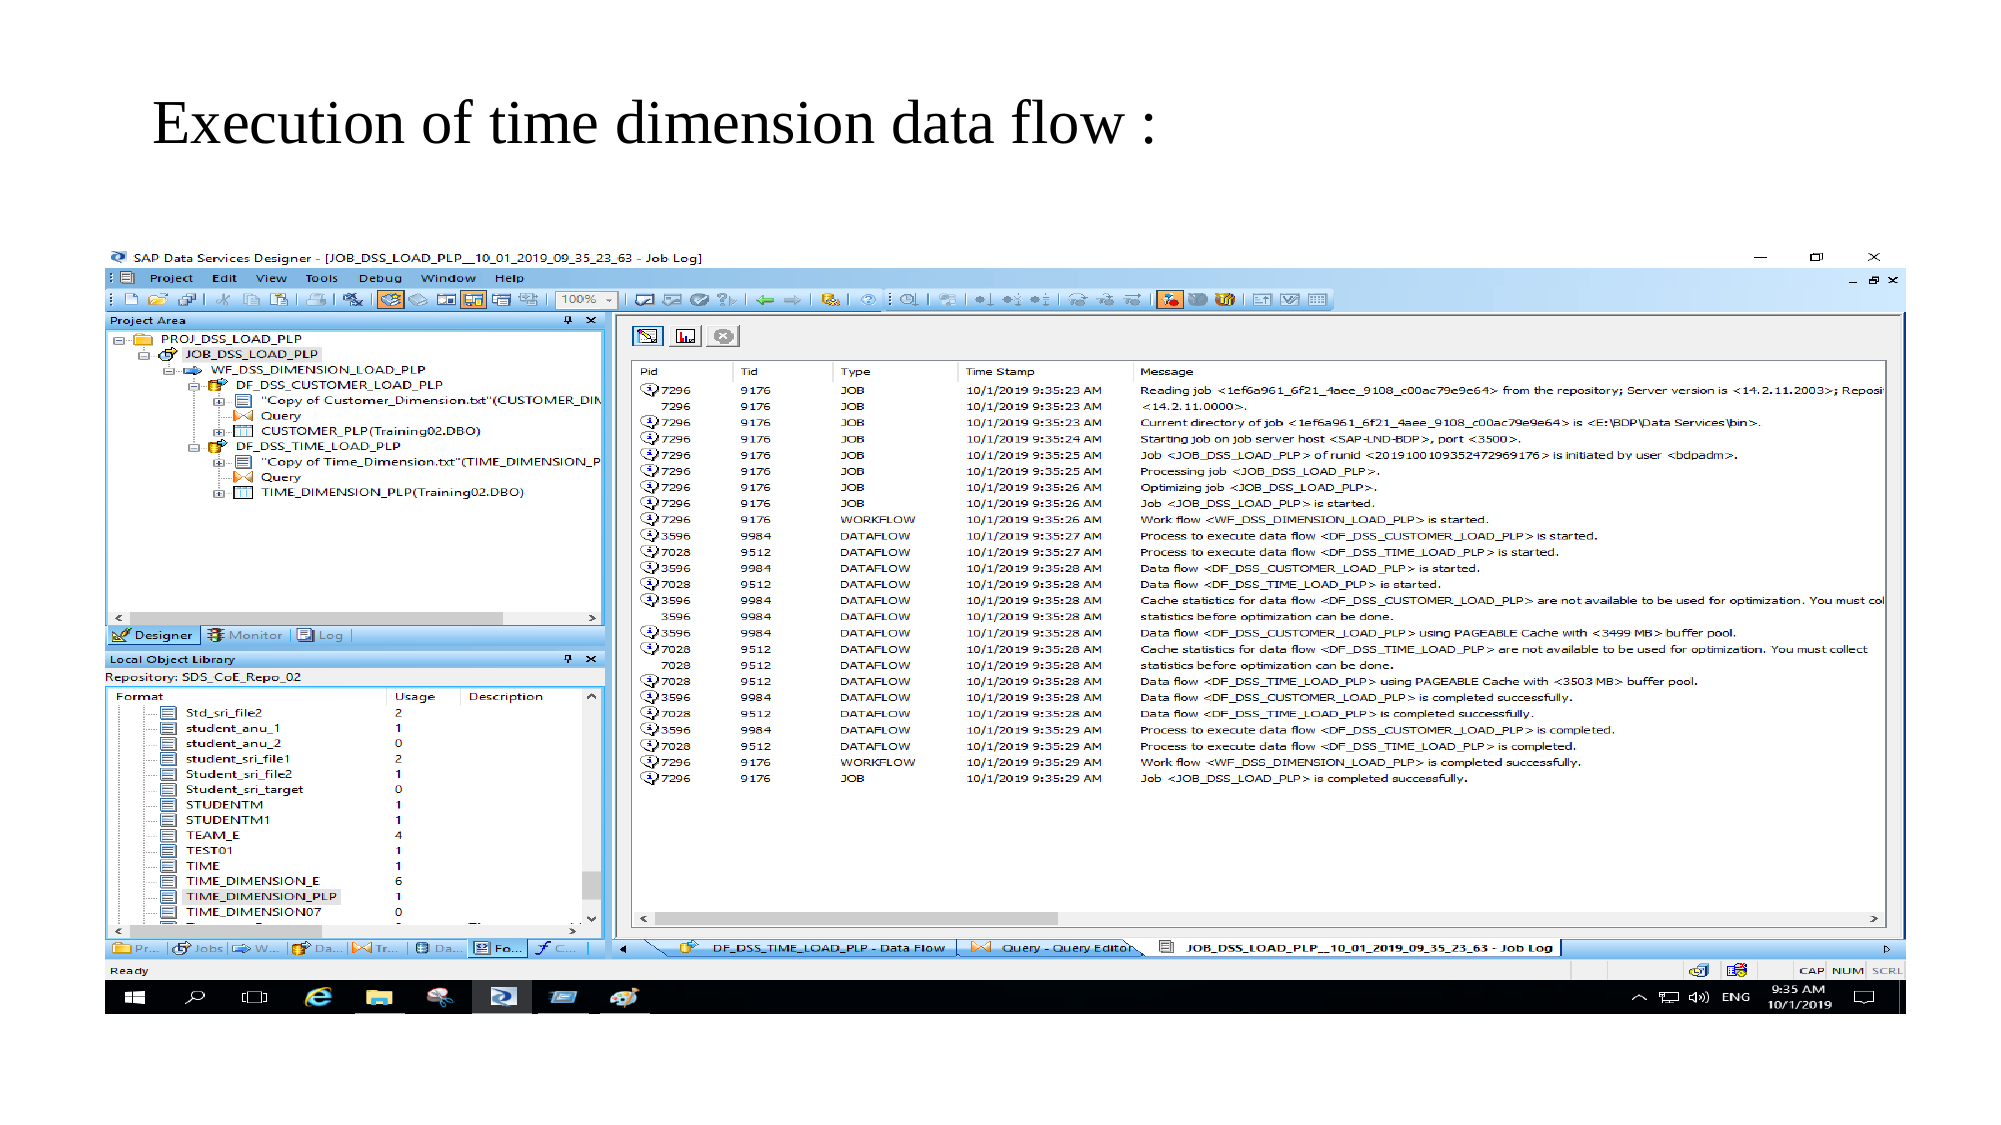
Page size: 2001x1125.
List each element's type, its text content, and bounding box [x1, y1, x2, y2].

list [105, 248, 1906, 1014]
title Execution of time dimension data flow : [137, 59, 1863, 187]
